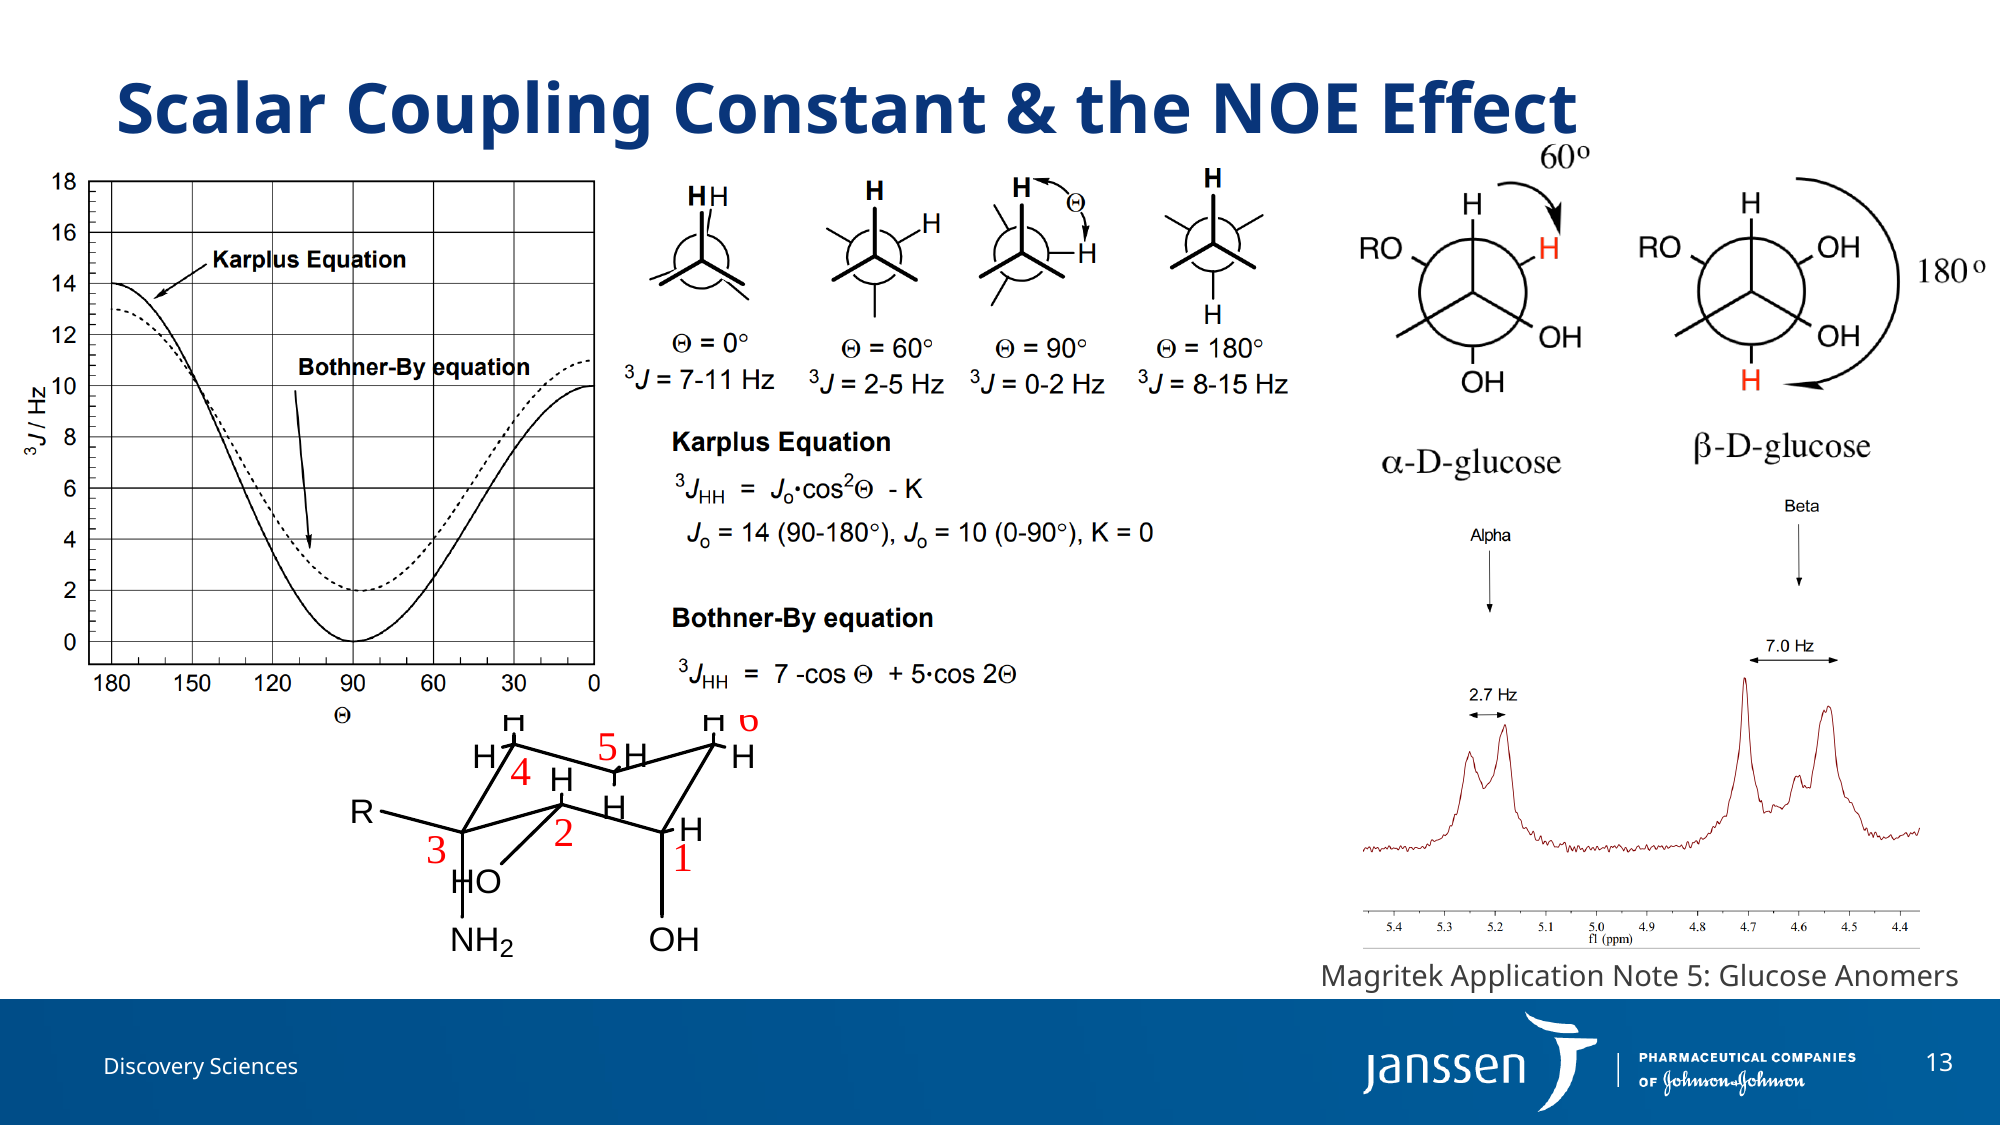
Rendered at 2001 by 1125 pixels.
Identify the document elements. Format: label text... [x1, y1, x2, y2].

picture [1358, 139, 1595, 483]
picture [1363, 491, 1920, 950]
picture [1629, 164, 1990, 472]
slide_number 13 [1869, 1041, 1969, 1087]
picture [622, 168, 1291, 401]
picture [1341, 1000, 1885, 1125]
picture [667, 427, 1154, 690]
title Scalar Coupling Constant & the NOE Effect [101, 24, 1997, 188]
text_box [346, 715, 770, 997]
picture [23, 168, 602, 726]
text_box Magritek Application Note 5: Glucose Anomers [977, 949, 1975, 1000]
